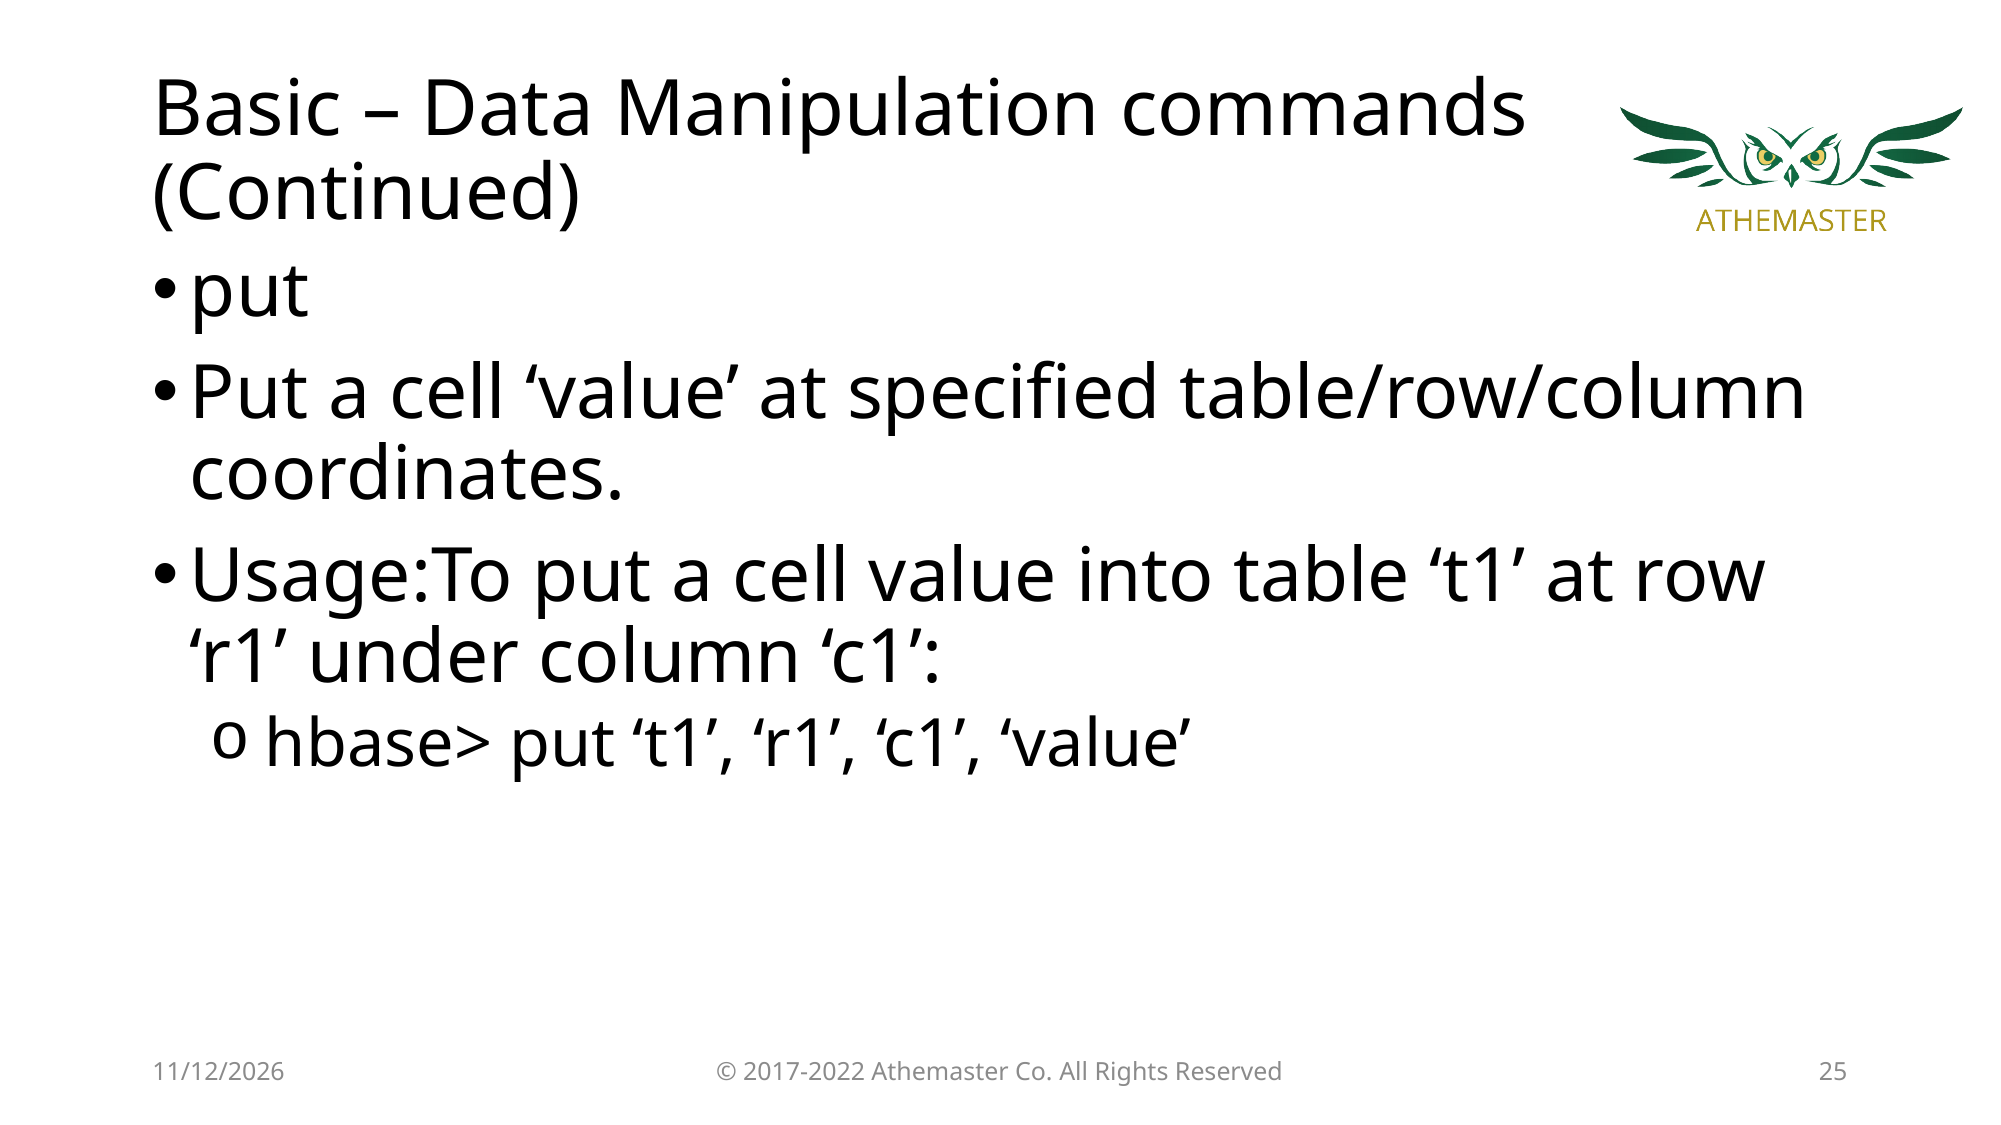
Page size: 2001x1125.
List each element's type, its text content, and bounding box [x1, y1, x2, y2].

title Basic – Data Manipulation commands (Continued) [137, 59, 1624, 244]
list put Put a cell ‘value’ at specified table/row/column coordinates. Usage:To put a cell value into table ‘t1’ at row ‘r1’ under column ‘c1’: hbase> put ‘t1’, ‘r1’, ‘c1’, ‘value’ [137, 244, 1863, 1014]
footer © 2017-2022 Athemaster Co. All Rights Reserved [662, 1042, 1338, 1103]
picture [1624, 107, 1963, 231]
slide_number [137, 1042, 588, 1103]
slide_number 25 [1412, 1042, 1863, 1103]
